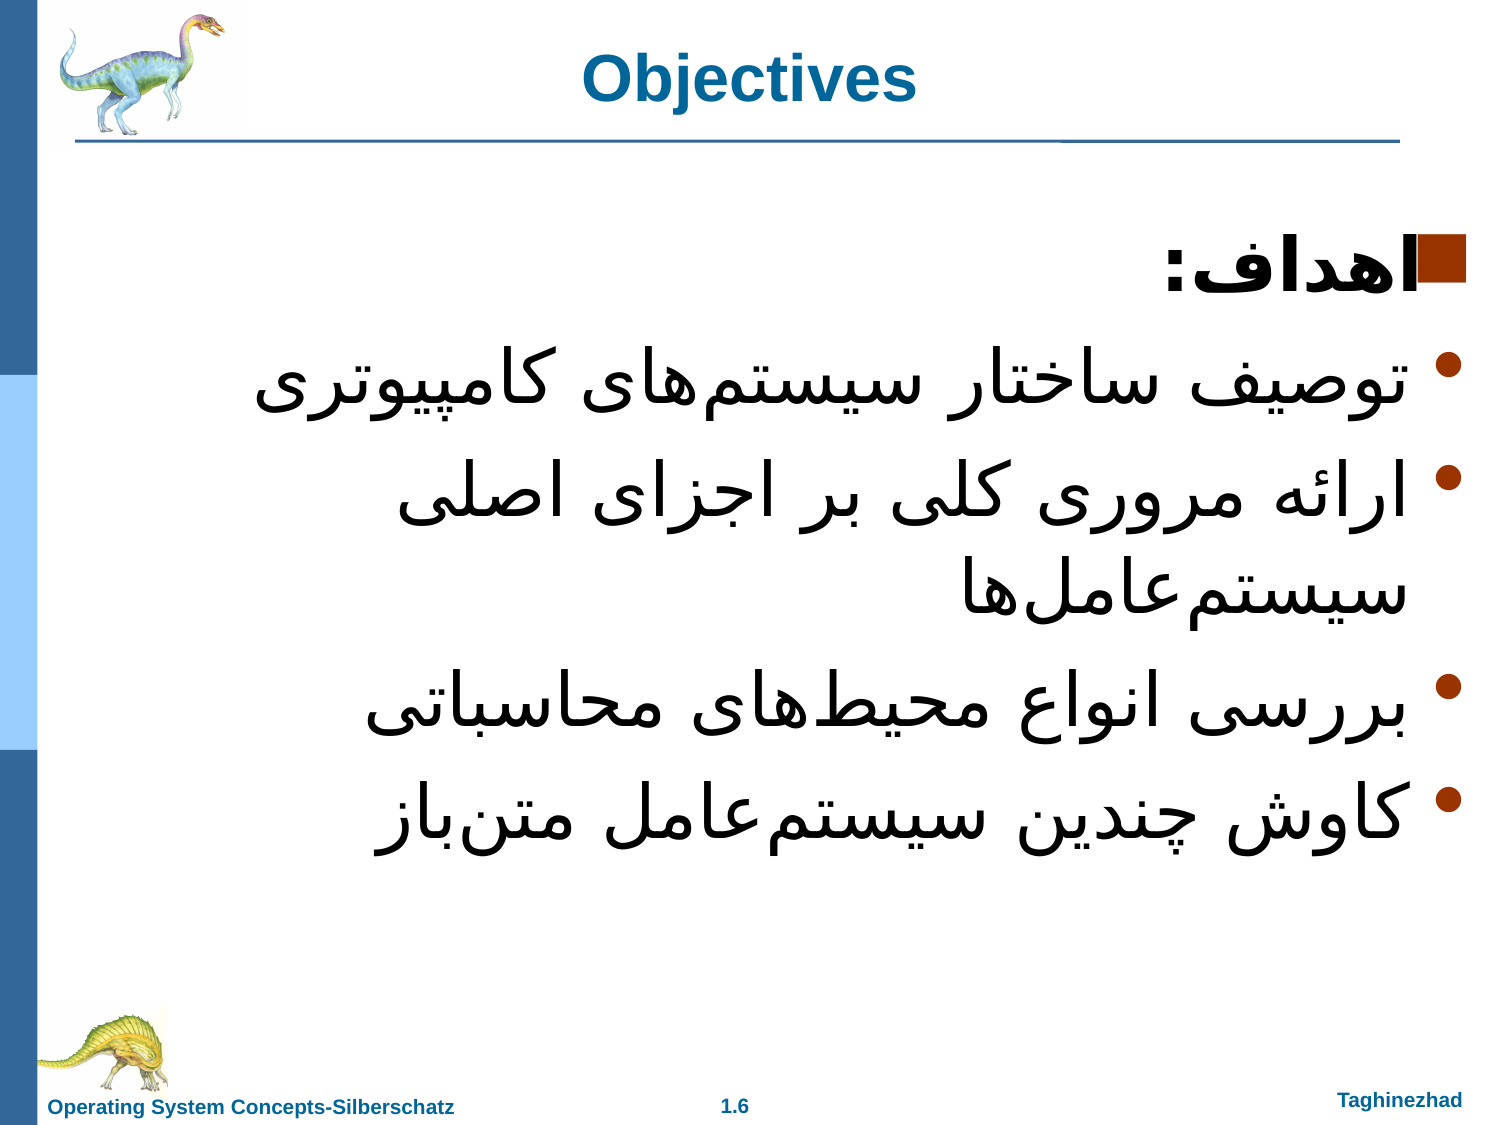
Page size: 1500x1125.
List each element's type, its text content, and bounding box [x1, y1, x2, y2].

picture [38, 1006, 168, 1099]
list اهداف: توصیف ساختار سیستم‌های کامپیوتری ارائه مروری کلی بر اجزای اصلی سیستم‌عامل‌ها بررسی انواع محیط‌های محاسباتی کاوش چندین سیستم‌عامل متن‌باز [66, 202, 1483, 946]
title Objectives [75, 27, 1425, 122]
picture [46, 0, 243, 149]
